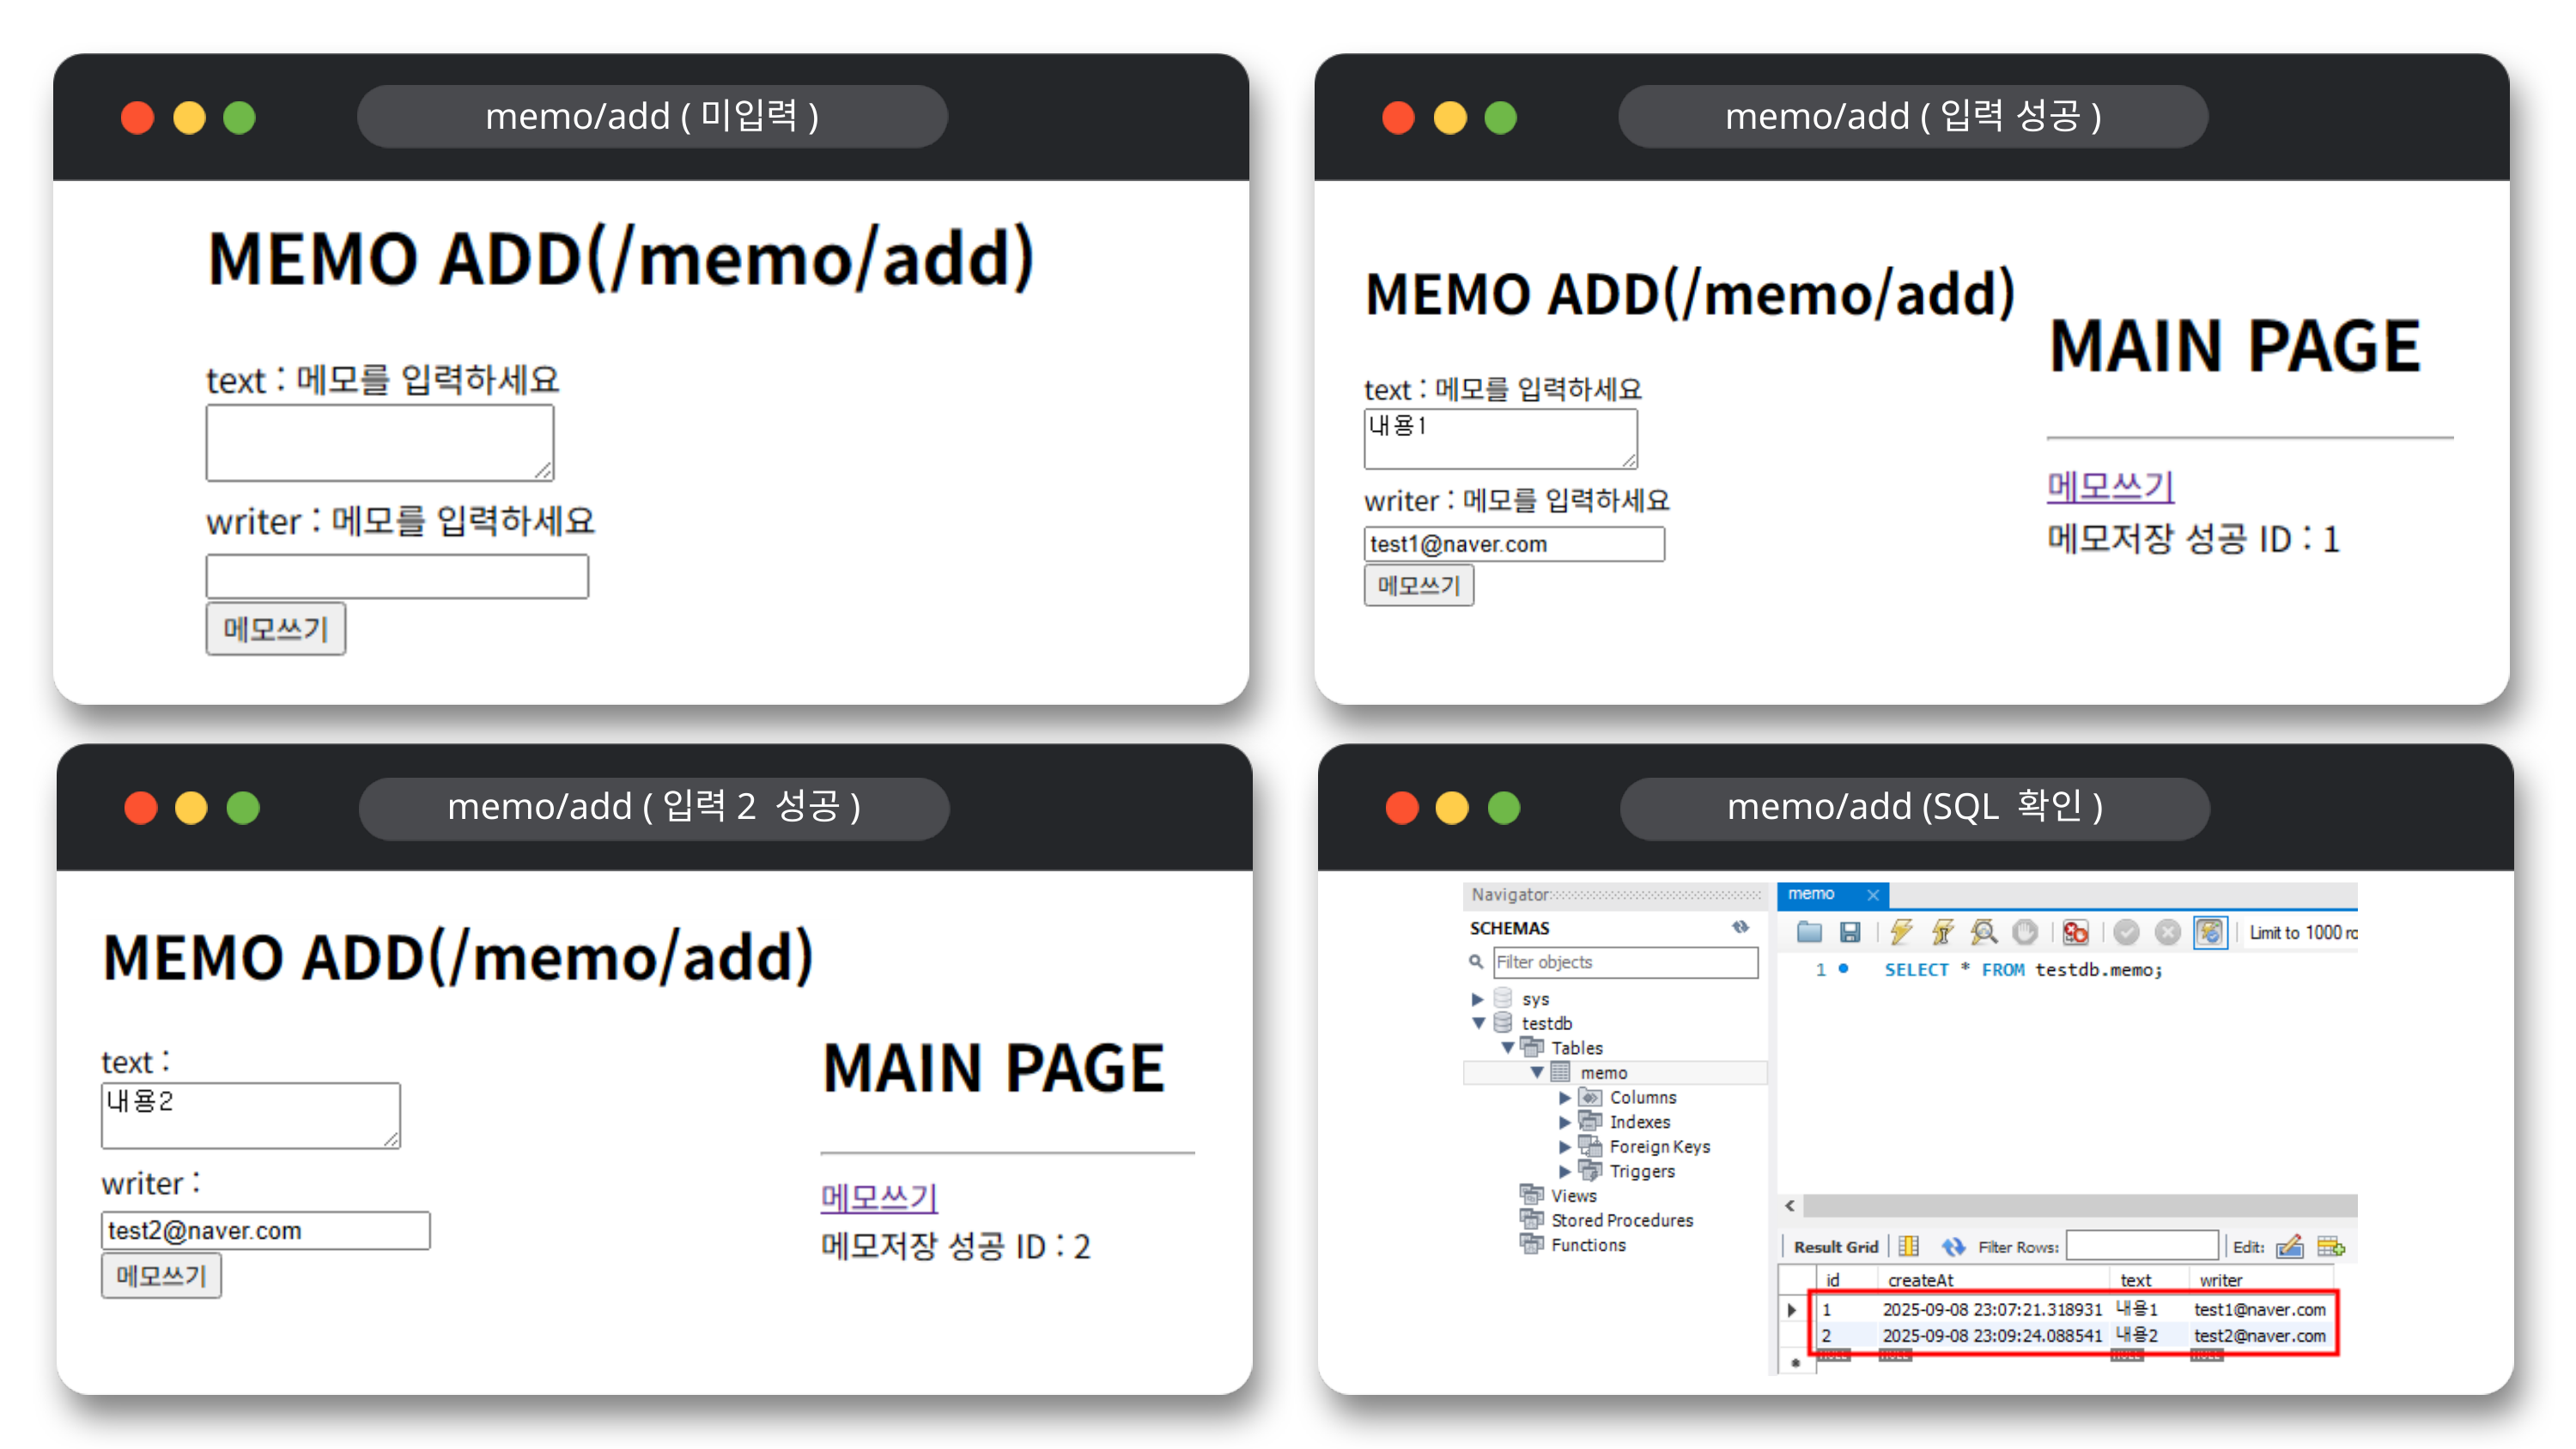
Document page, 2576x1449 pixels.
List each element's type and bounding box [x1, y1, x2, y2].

picture [53, 53, 1249, 706]
picture [1318, 743, 2514, 1396]
picture [1314, 53, 2511, 706]
picture [57, 743, 1253, 1396]
